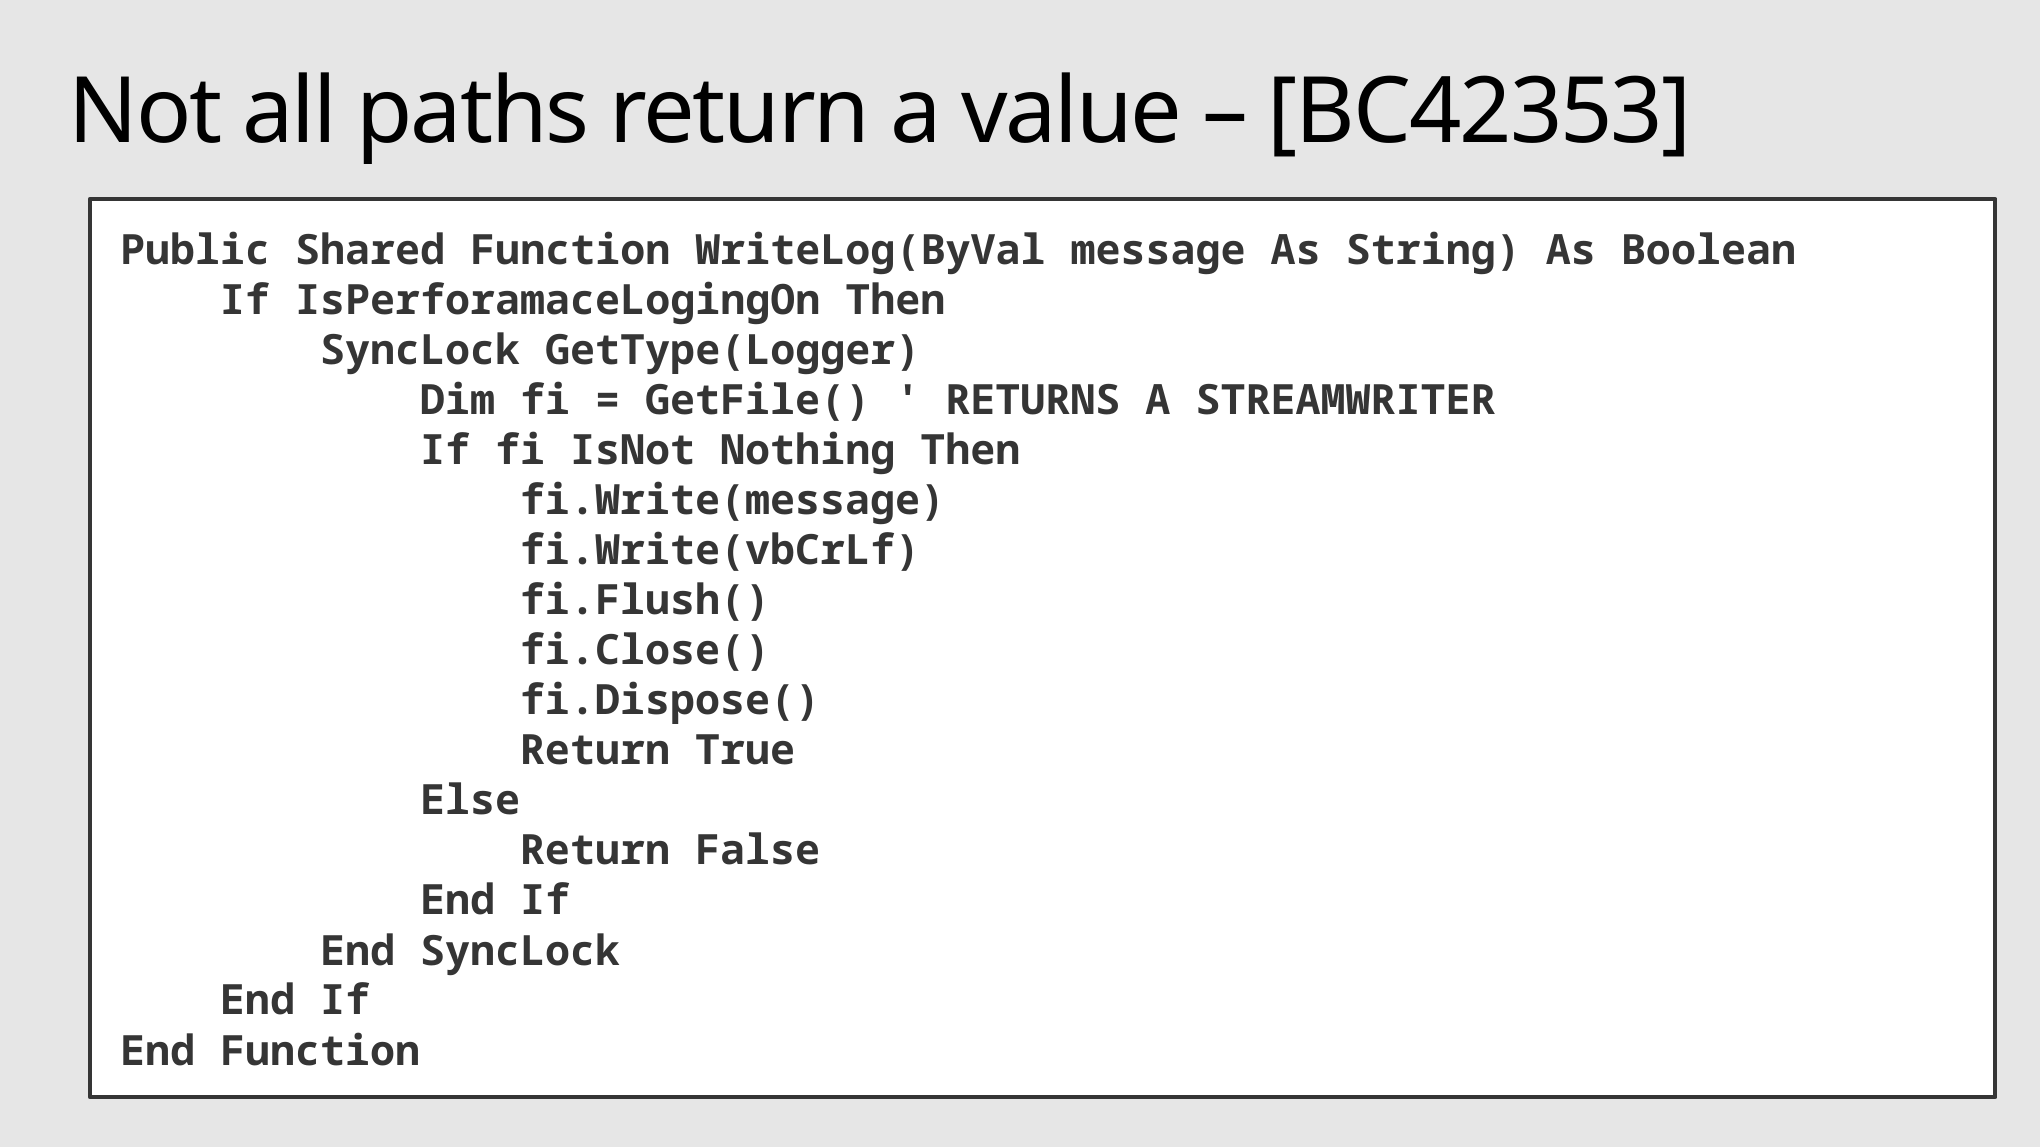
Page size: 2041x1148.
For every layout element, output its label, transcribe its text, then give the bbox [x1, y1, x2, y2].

title Not all paths return a value – [BC42353] [45, 48, 1996, 199]
text_box Public Shared Function WriteLog(ByVal message As String) As Boolean If IsPerforamaceLogingOn Then SyncLock GetType(Logger) Dim fi = GetFile() ' RETURNS A STREAMWRITER If fi IsNot Nothing Then fi.Write(message) fi.Write(vbCrLf) fi.Flush() fi.Close() fi.Dispose() Return True Else Return False End If End SyncLock End If End Function [90, 198, 1996, 1098]
